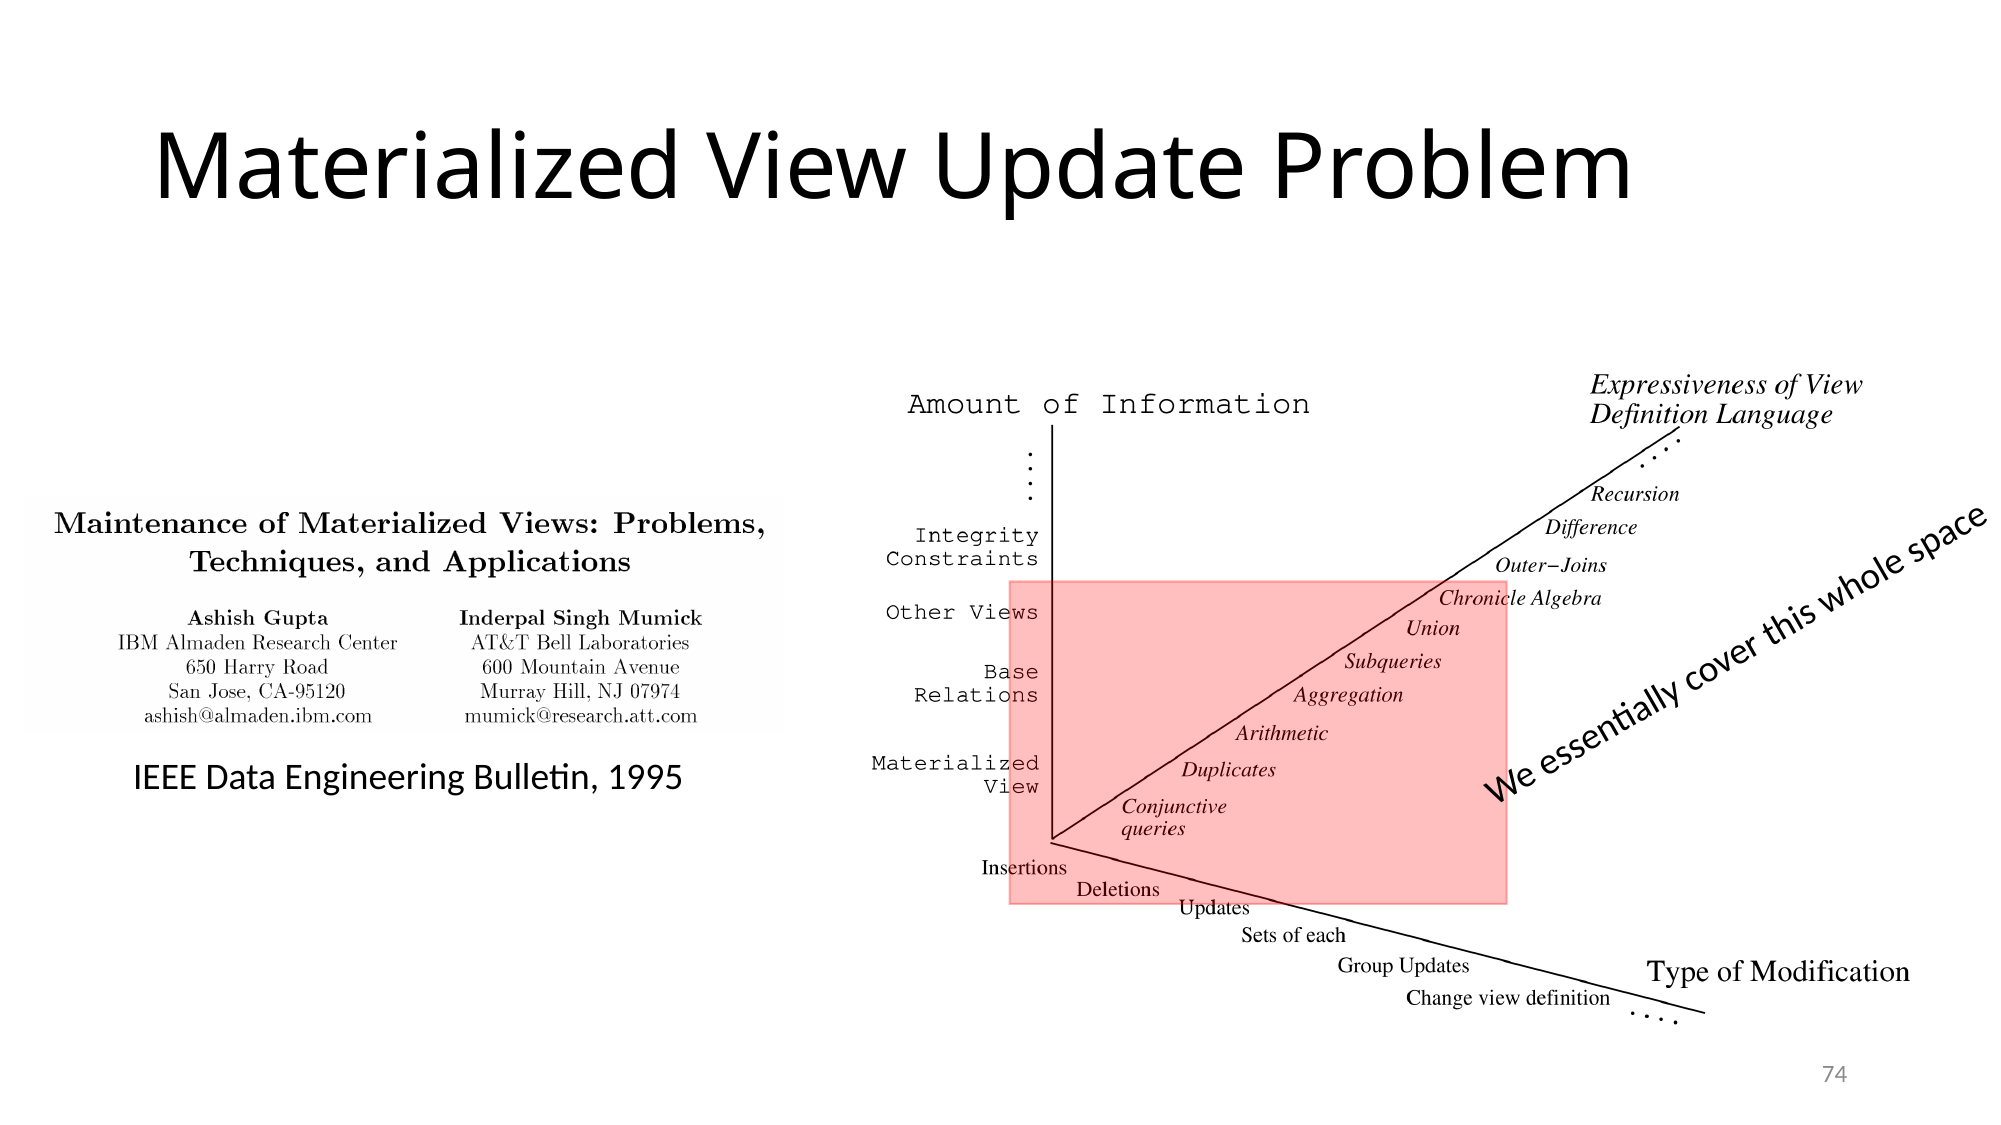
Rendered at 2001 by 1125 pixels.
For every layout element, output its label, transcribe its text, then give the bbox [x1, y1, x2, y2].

text_box We essentially cover this whole space [1929, 473, 2000, 573]
picture [25, 495, 784, 734]
slide_number 74 [1798, 1043, 1863, 1103]
title Materialized View Update Problem [137, 59, 1863, 278]
text_box IEEE Data Engineering Bulletin, 1995 [118, 745, 700, 805]
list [822, 328, 1929, 1043]
